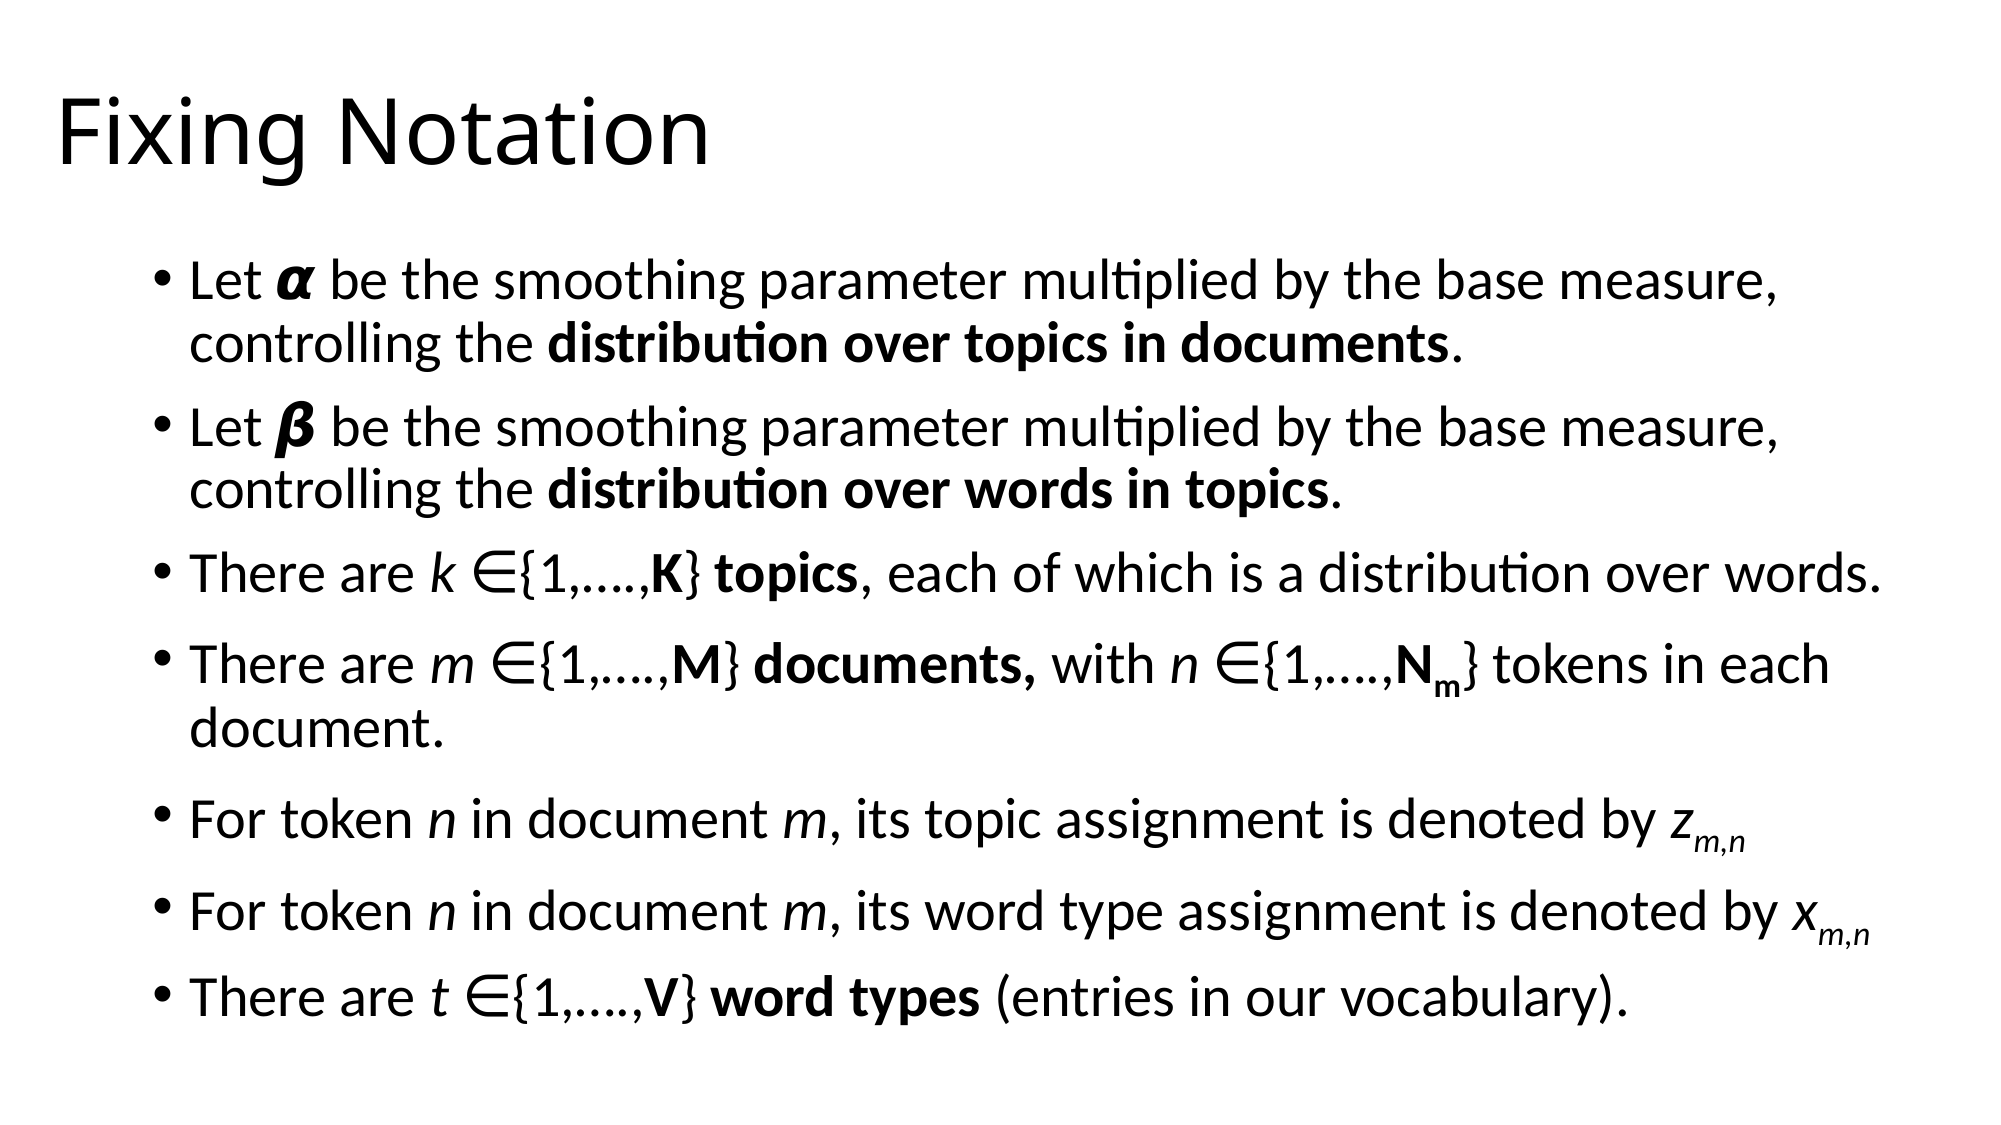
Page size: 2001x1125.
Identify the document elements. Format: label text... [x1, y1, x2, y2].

list Let 𝞪 be the smoothing parameter multiplied by the base measure, controlling the distribution over topics in documents. Let 𝞫 be the smoothing parameter multiplied by the base measure, controlling the distribution over words in topics. There are k ∈{1,….,K} topics, each of which is a distribution over words. There are m ∈{1,….,M} documents, with n ∈{1,….,Nm} tokens in each document. For token n in document m, its topic assignment is denoted by zm,n For token n in document m, its word type assignment is denoted by xm,n There are t ∈{1,….,V} word types (entries in our vocabulary). [137, 241, 1950, 1082]
title Fixing Notation [39, 26, 1765, 244]
